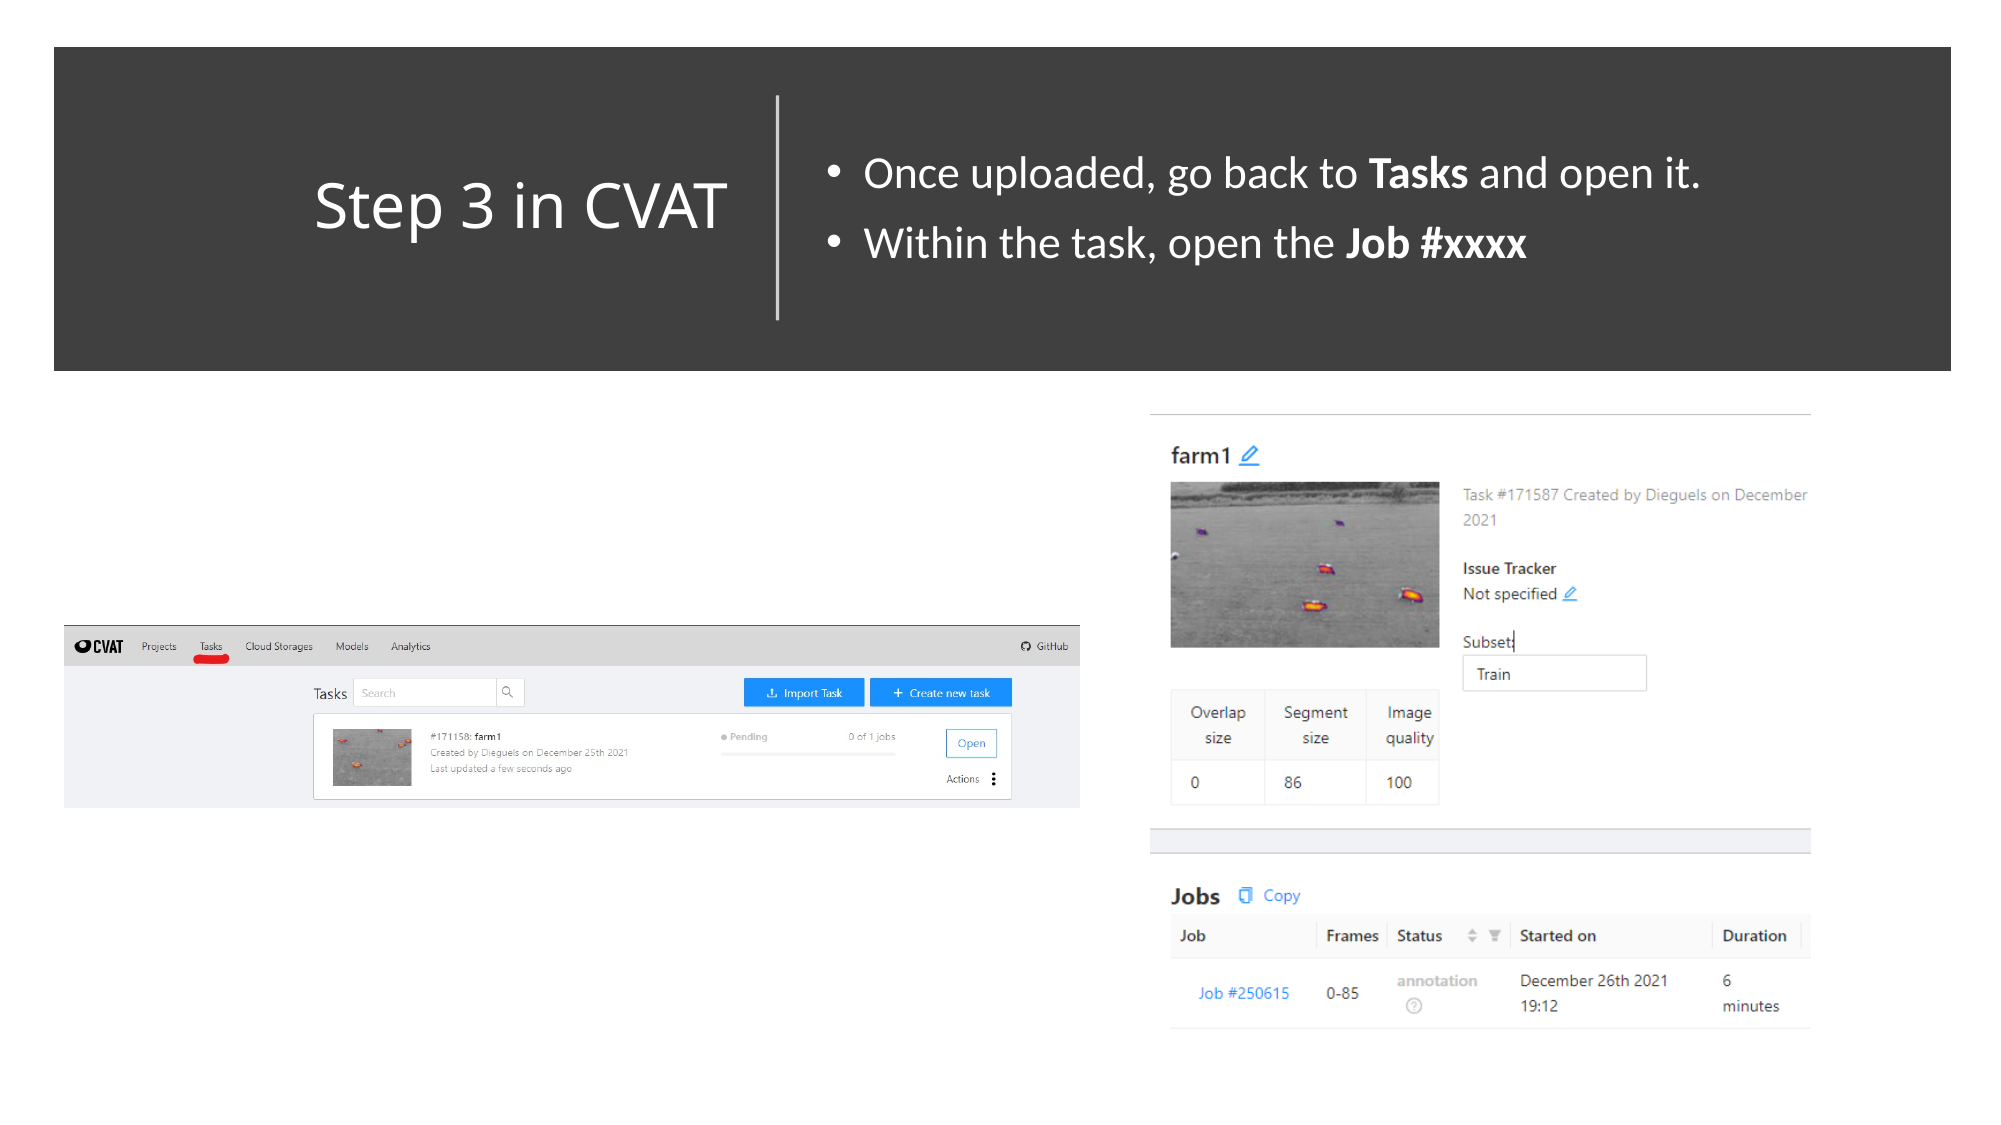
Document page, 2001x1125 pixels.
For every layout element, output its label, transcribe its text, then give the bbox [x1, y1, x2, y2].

title Step 3 in CVAT [106, 83, 744, 334]
picture [64, 625, 1080, 808]
picture [1150, 414, 1811, 1030]
text_box [63, 57, 1942, 361]
list Once uploaded, go back to Tasks and open it. Within the task, open the Job #xxxx [811, 83, 1896, 334]
